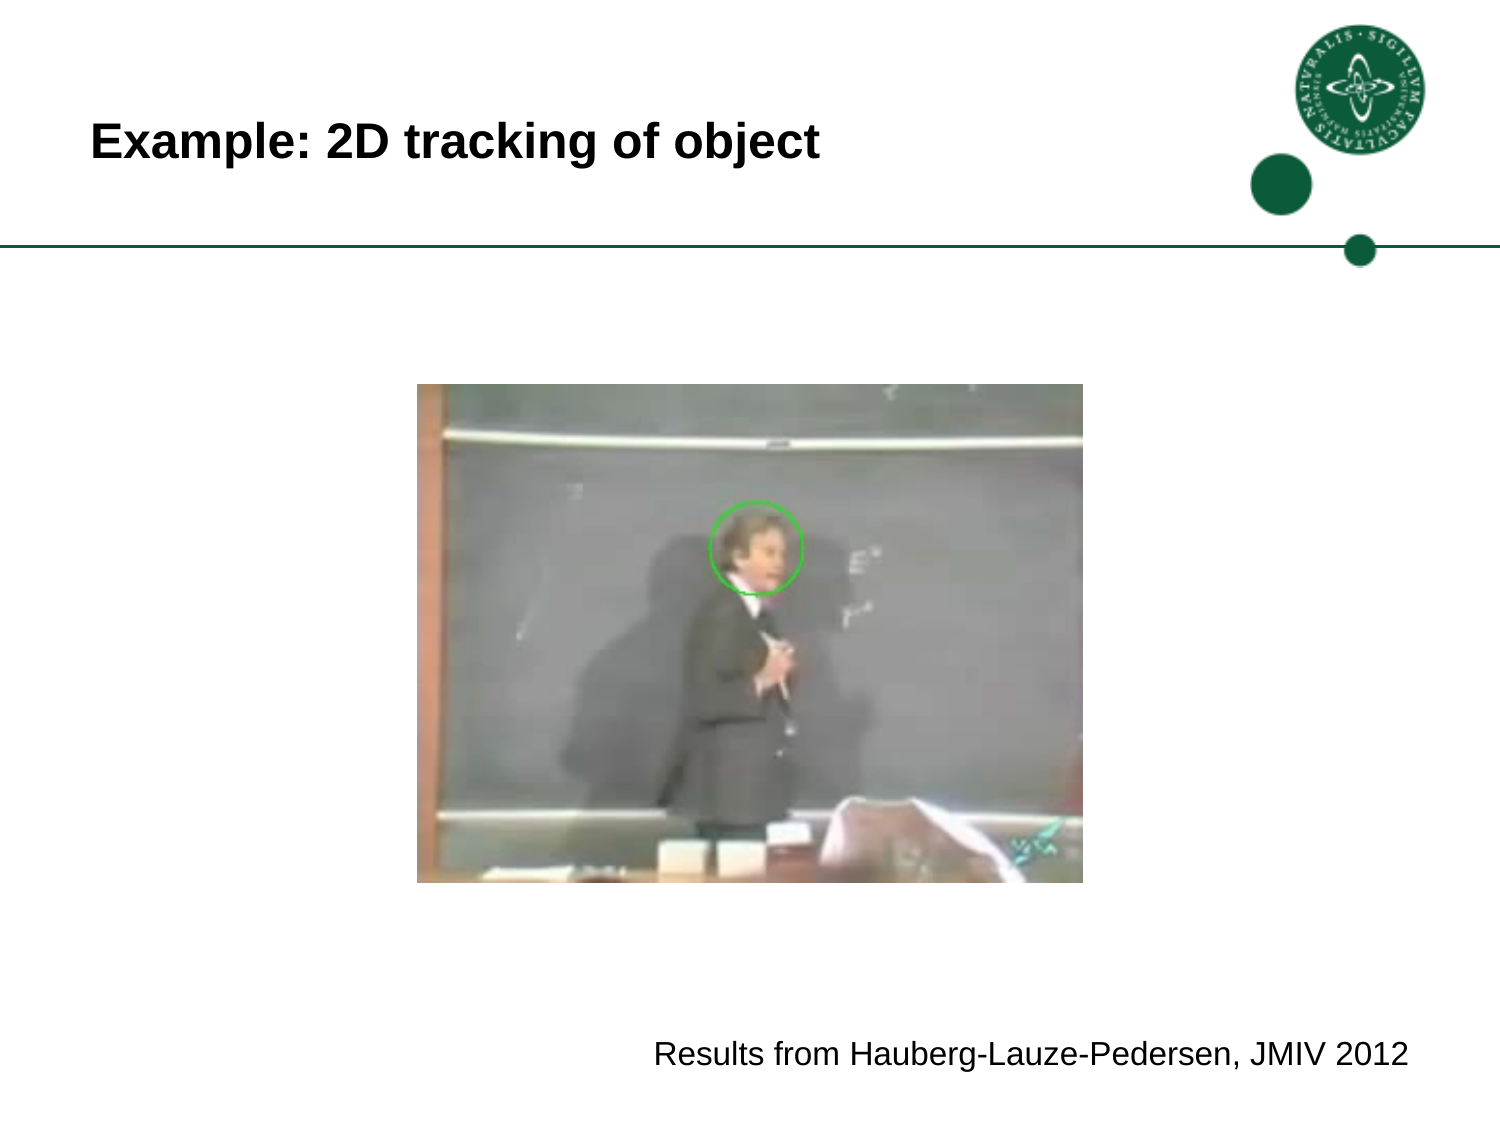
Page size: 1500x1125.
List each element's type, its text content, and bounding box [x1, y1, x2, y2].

text_box Results from Hauberg-Lauze-Pedersen, JMIV 2012 [599, 1024, 1425, 1080]
picture [1250, 24, 1500, 245]
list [416, 383, 1084, 884]
title Example: 2D tracking of object [74, 44, 1426, 233]
picture [1250, 248, 1500, 268]
